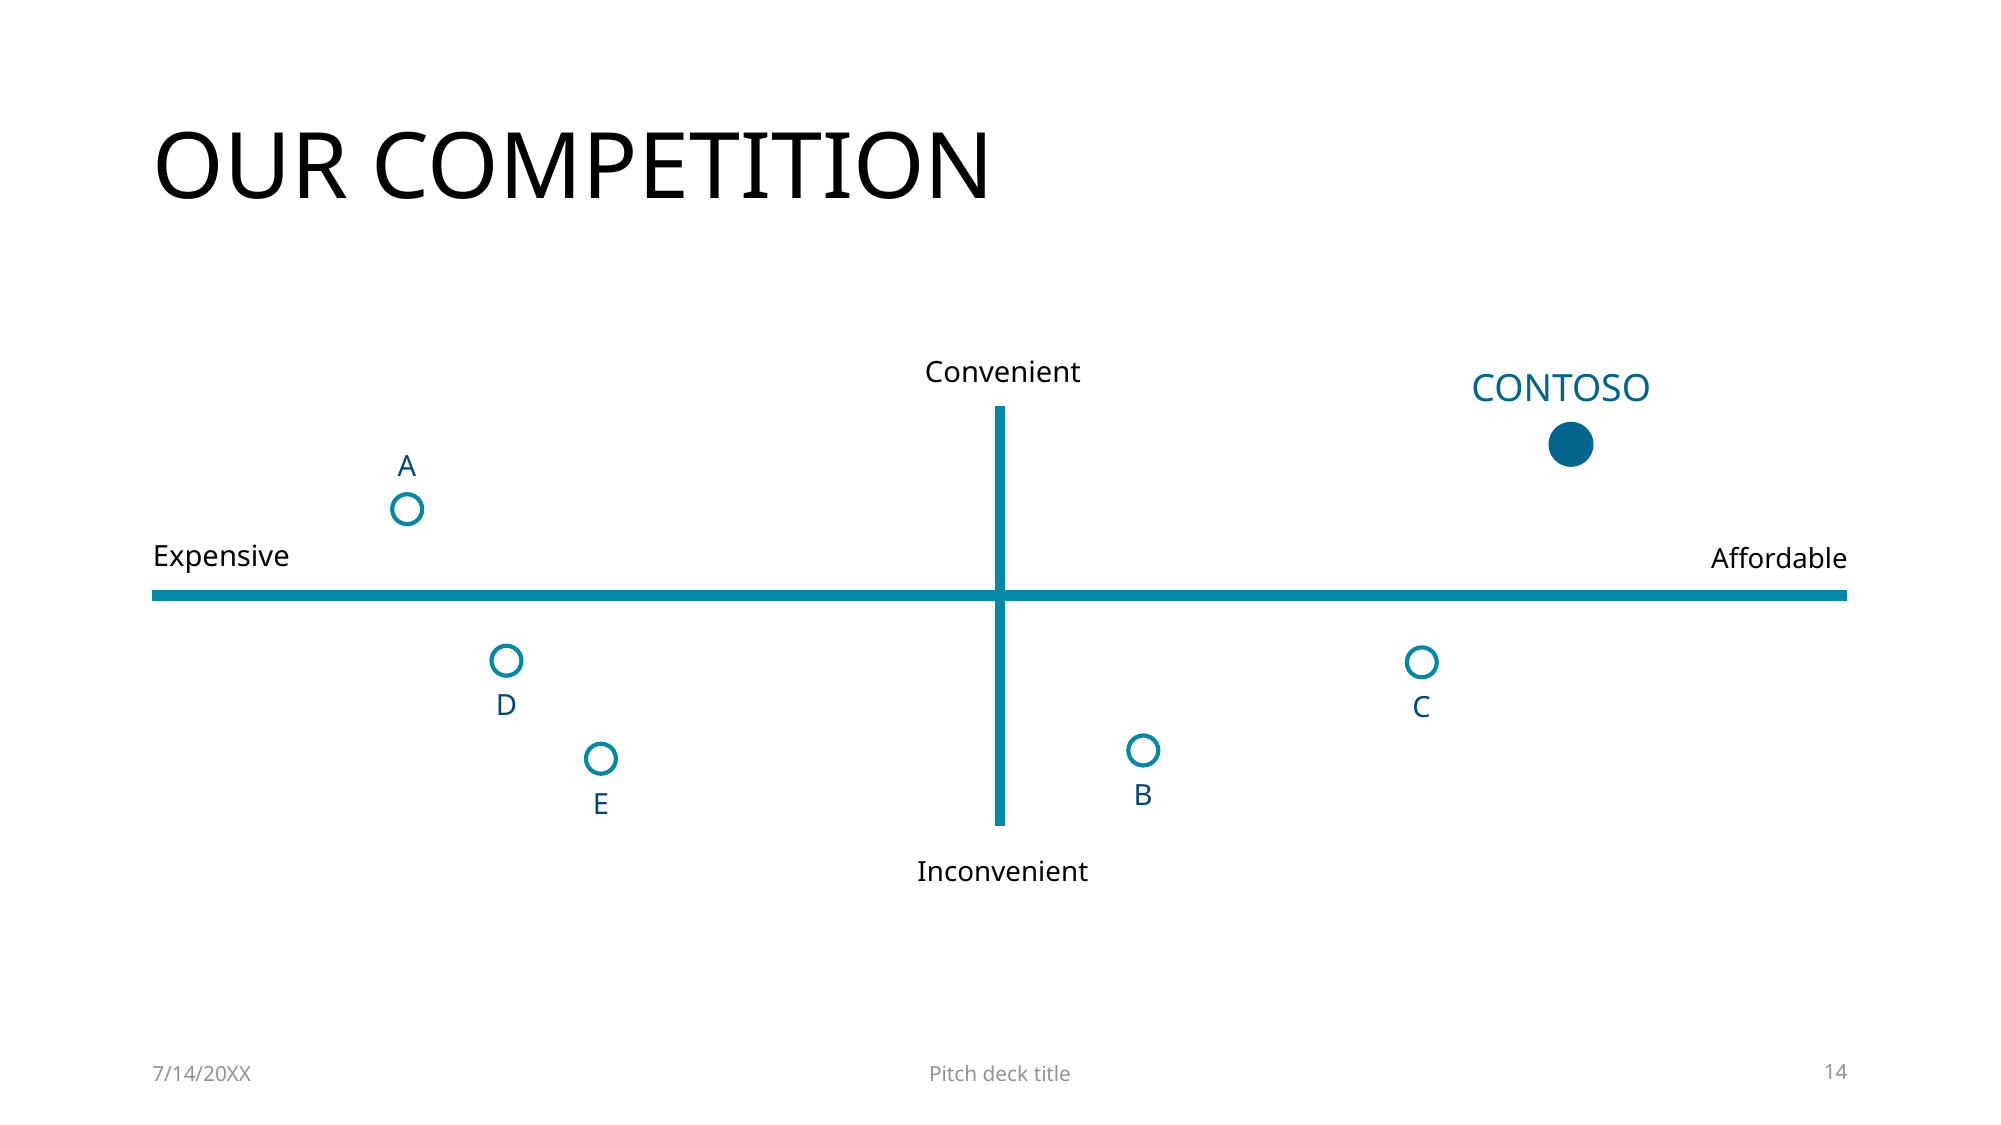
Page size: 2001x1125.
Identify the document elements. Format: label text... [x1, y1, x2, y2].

text_box [391, 493, 424, 526]
slide_number 14 [1412, 1042, 1863, 1103]
text_box [1405, 646, 1438, 679]
text_box C [1249, 681, 1595, 731]
text_box [1547, 420, 1595, 468]
text_box [1127, 734, 1160, 767]
text_box E [428, 777, 774, 828]
text_box [584, 742, 617, 775]
list Inconvenient [838, 850, 1169, 896]
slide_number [137, 1042, 588, 1103]
text_box [490, 644, 523, 677]
text_box B [970, 769, 1316, 819]
text_box CONTOSO [1437, 356, 1686, 417]
text_box A [234, 440, 580, 490]
list Expensive [138, 533, 468, 579]
list Convenient [838, 349, 1169, 395]
list Affordable [1533, 536, 1863, 582]
text_box D [333, 678, 679, 729]
footer Pitch deck title [662, 1042, 1338, 1103]
title OUR COMPETITION [137, 59, 1863, 278]
